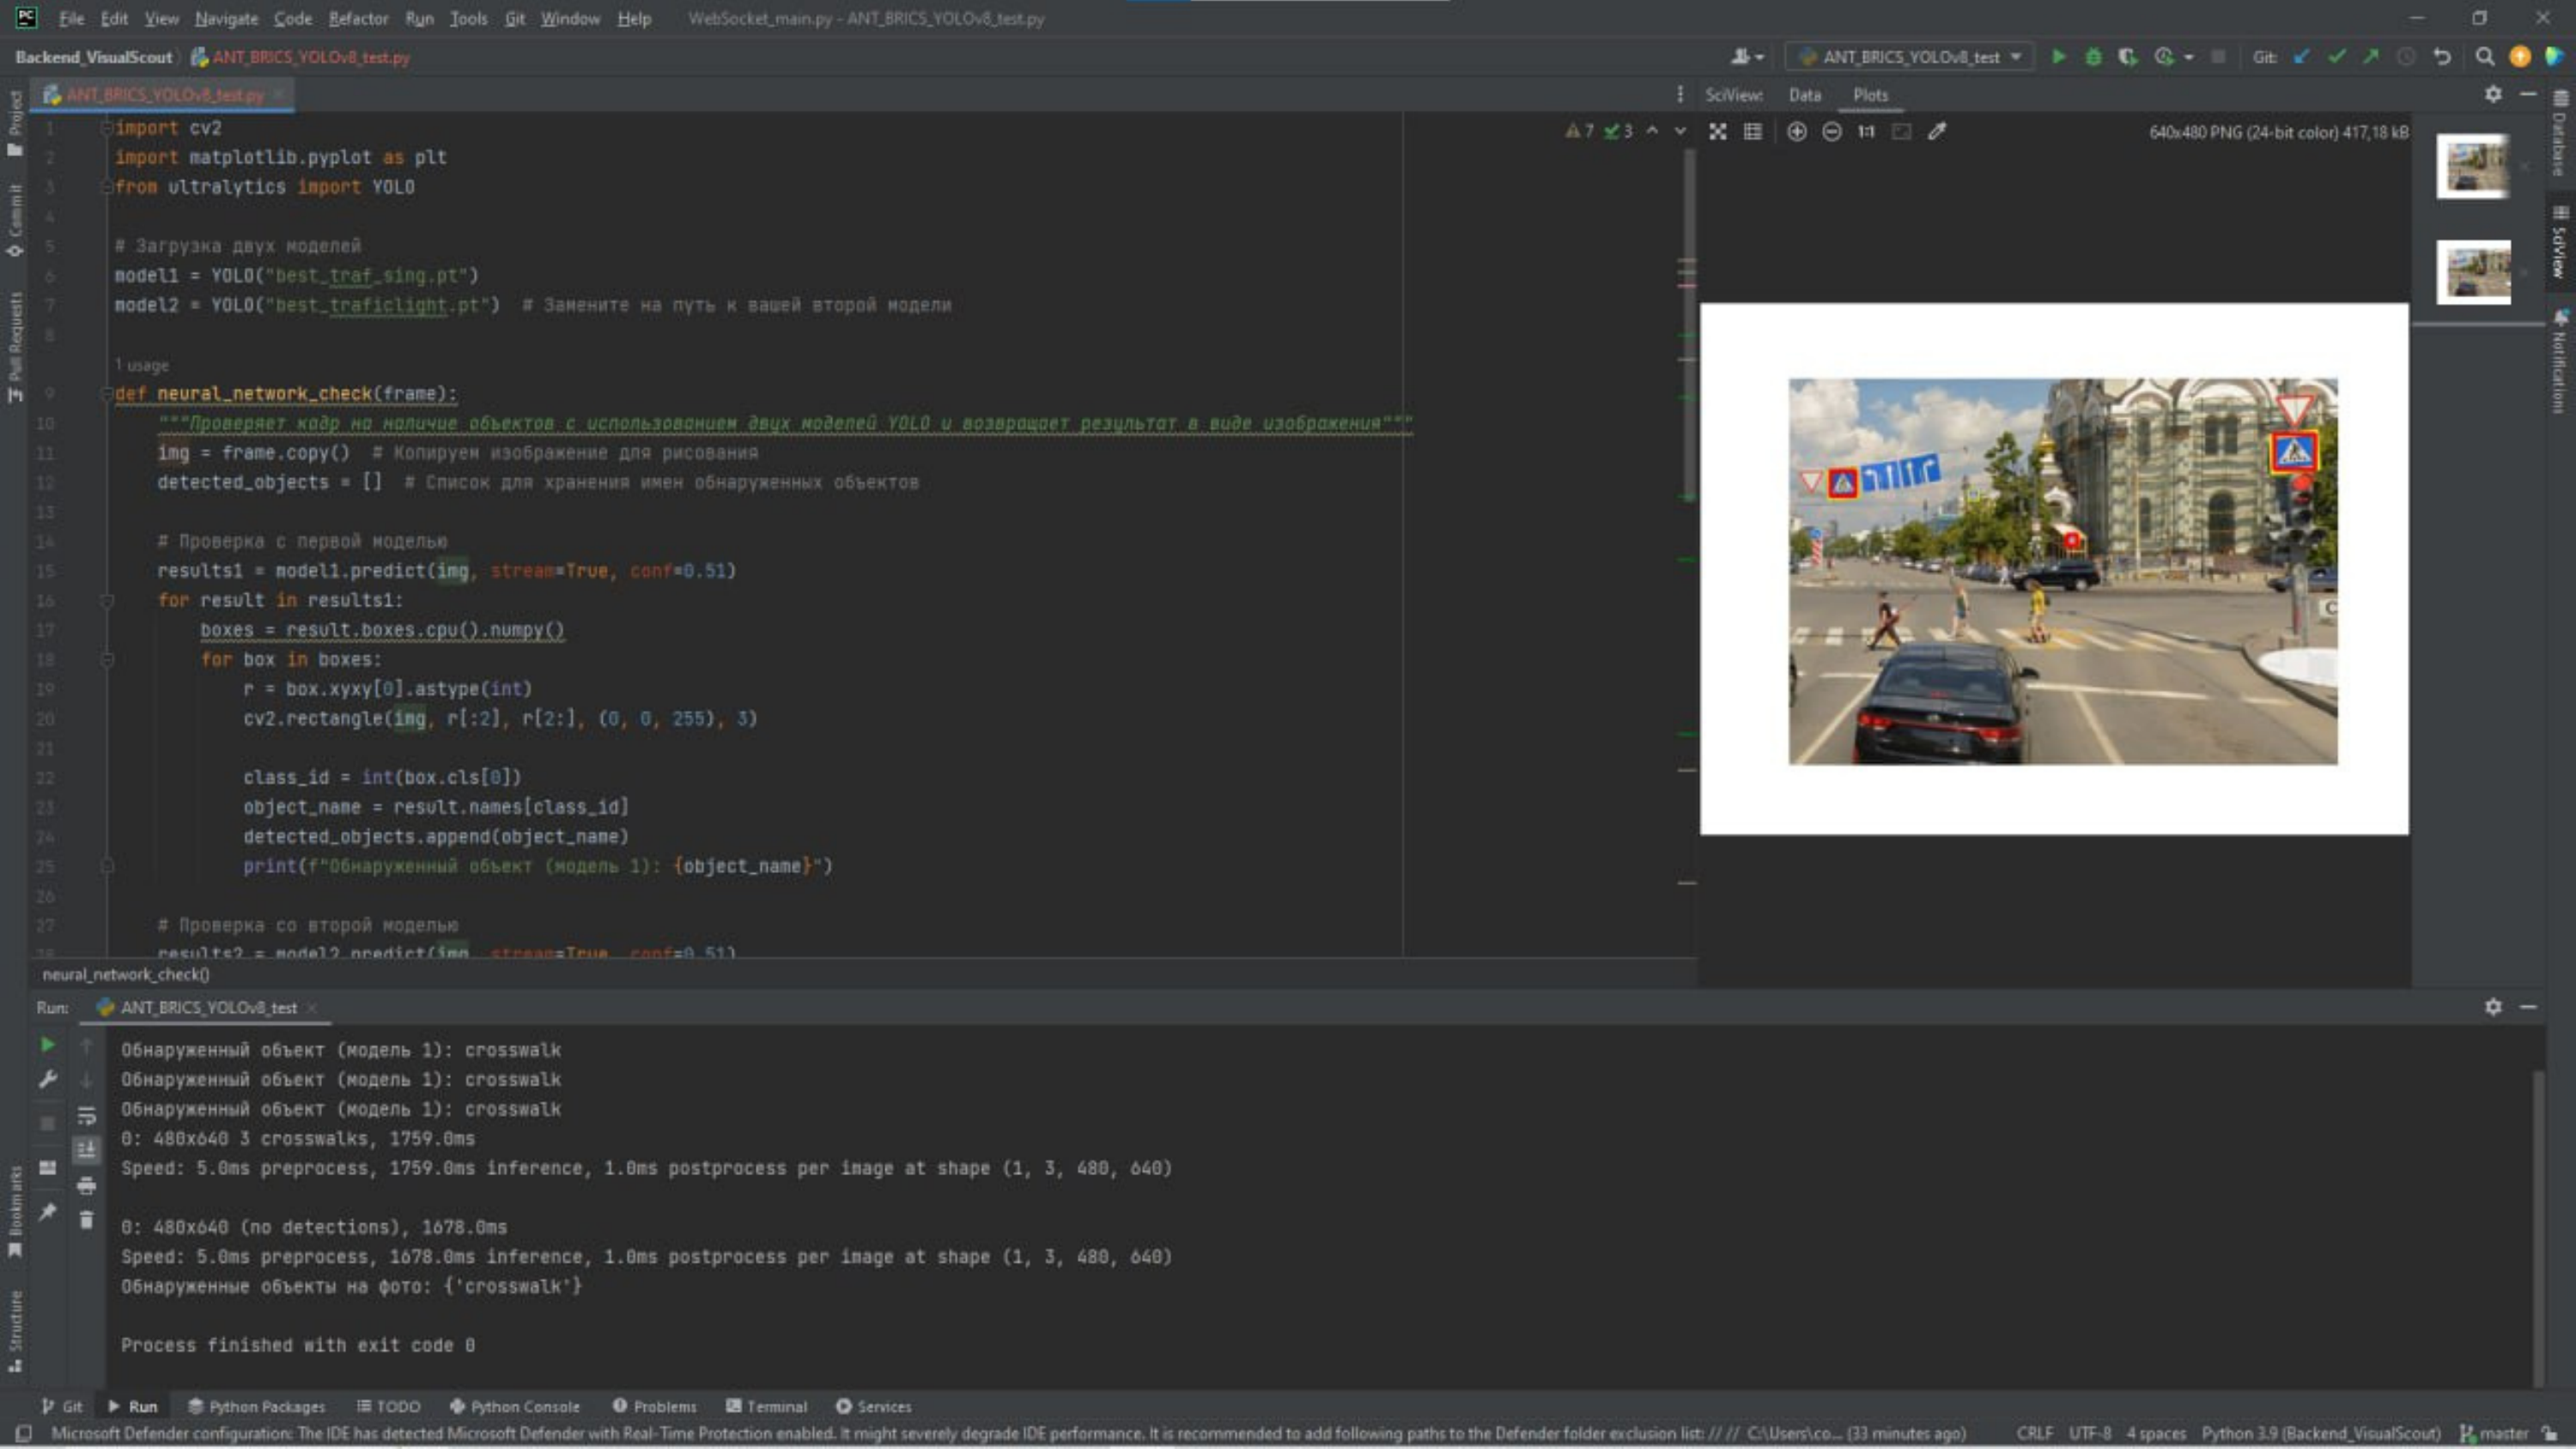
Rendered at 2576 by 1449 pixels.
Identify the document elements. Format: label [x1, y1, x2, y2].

text_box [0, 0, 2576, 1449]
